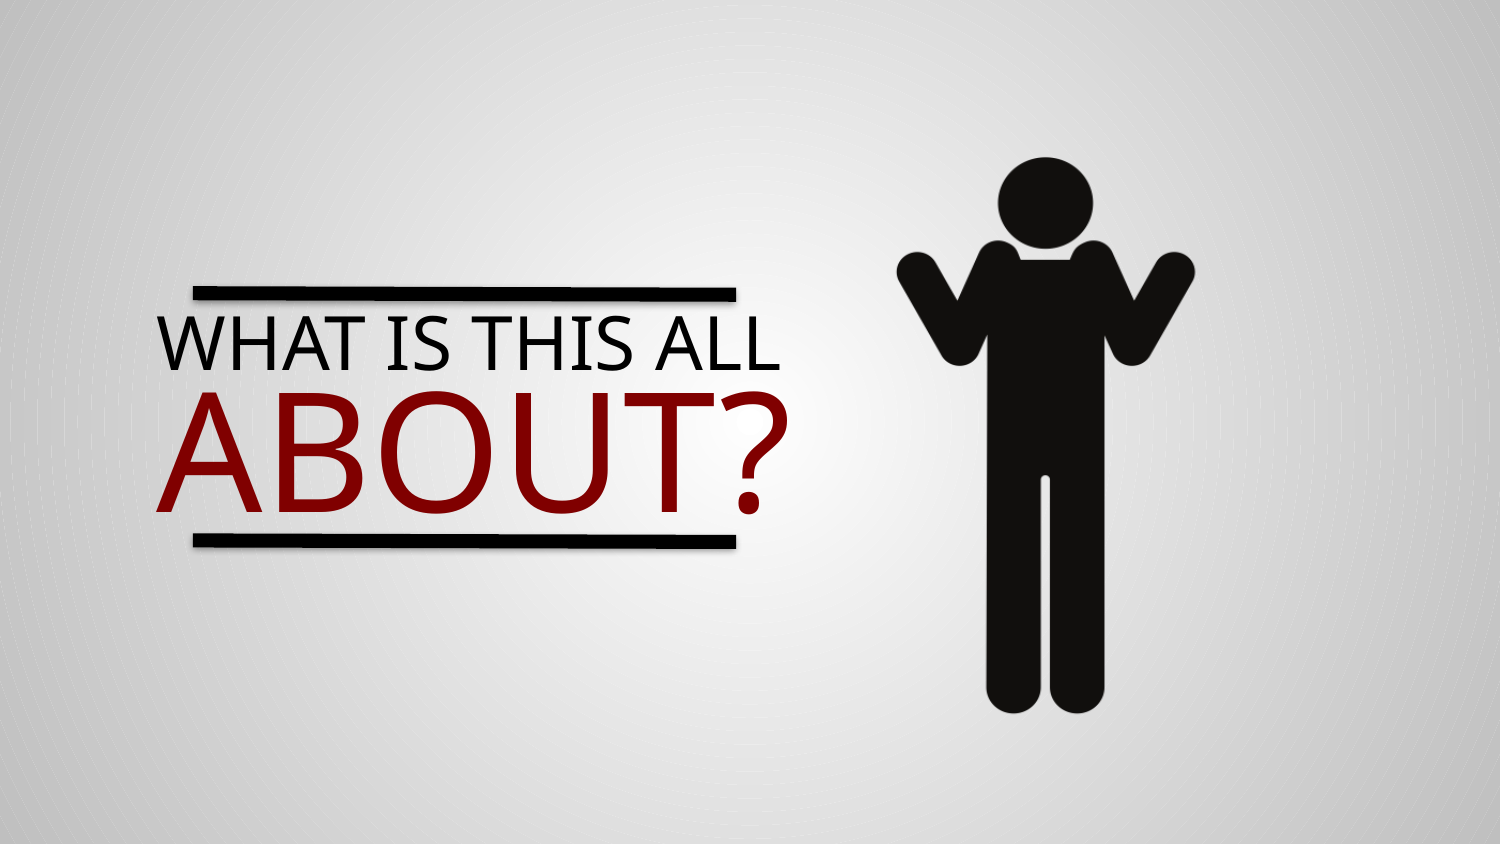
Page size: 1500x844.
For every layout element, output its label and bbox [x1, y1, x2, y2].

text_box [192, 292, 757, 562]
picture [853, 123, 1231, 732]
